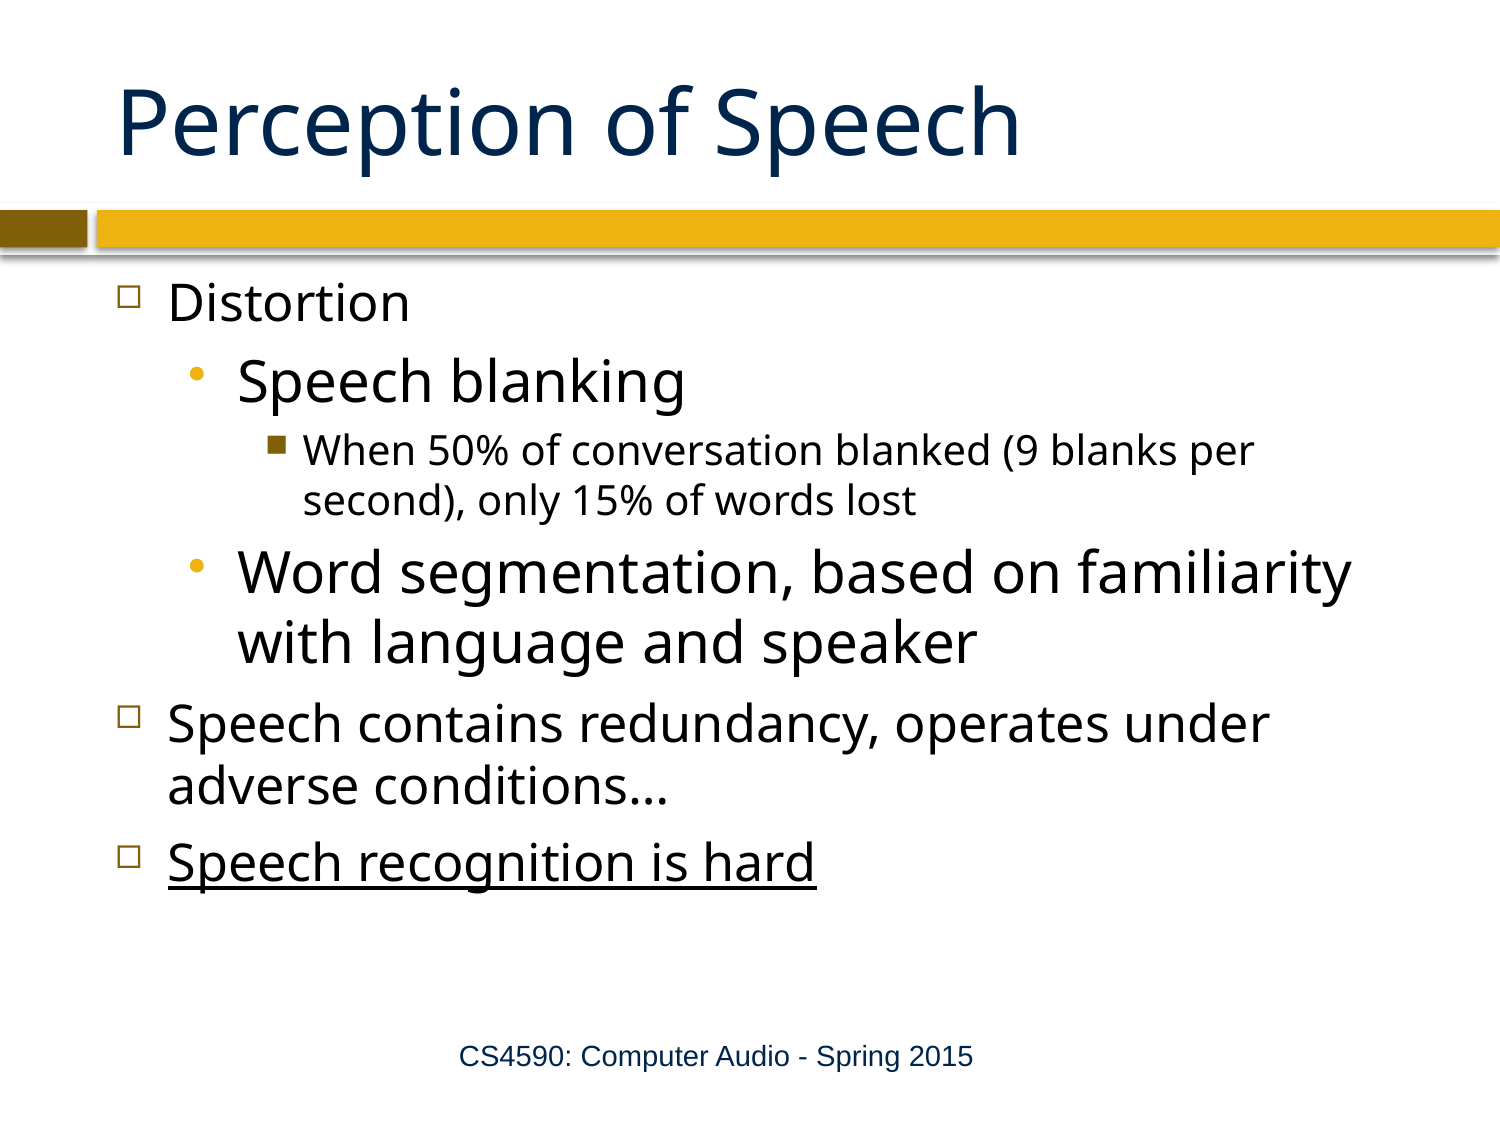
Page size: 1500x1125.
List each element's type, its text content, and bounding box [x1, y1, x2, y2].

footer CS4590: Computer Audio - Spring 2015 [99, 1024, 990, 1085]
title Perception of Speech [100, 37, 1438, 200]
list Distortion Speech blanking When 50% of conversation blanked (9 blanks per second), only 15% of words lost Word segmentation, based on familiarity with language and speaker Speech contains redundancy, operates under adverse conditions… Speech recognition is hard [100, 262, 1438, 1000]
